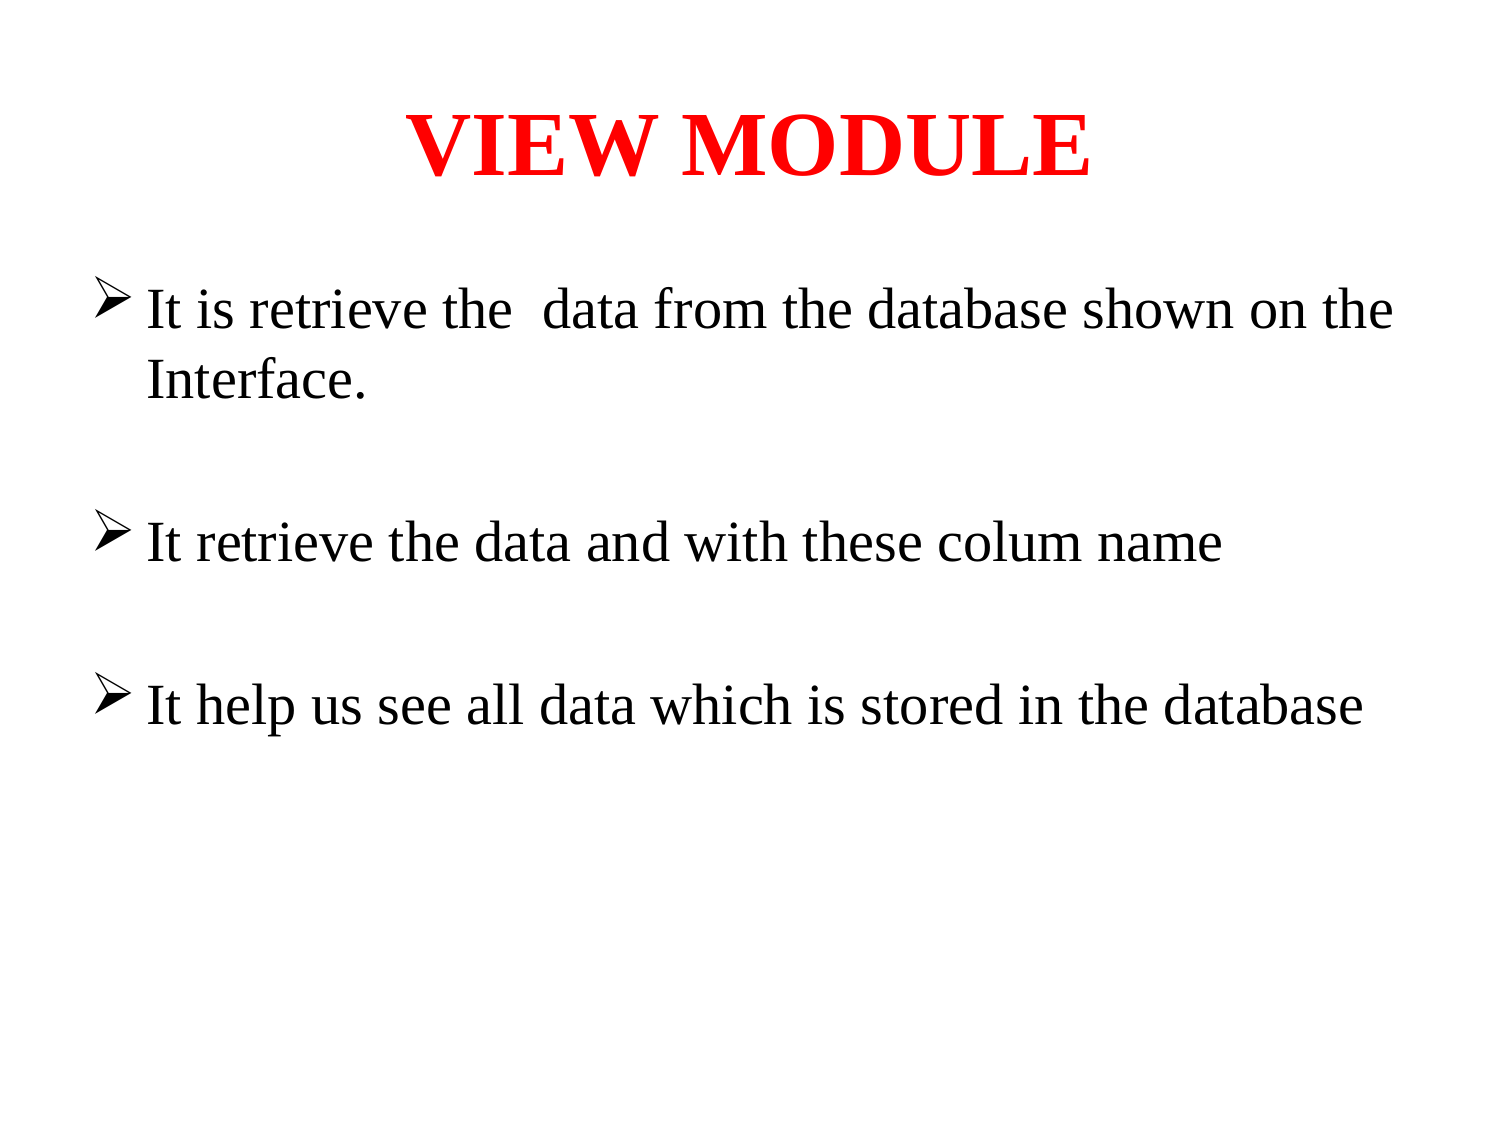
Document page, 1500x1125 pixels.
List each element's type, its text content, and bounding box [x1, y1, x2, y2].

list It is retrieve the data from the database shown on the Interface. It retrieve the data and with these colum name It help us see all data which is stored in the database [75, 262, 1425, 1005]
title VIEW MODULE [75, 45, 1425, 233]
